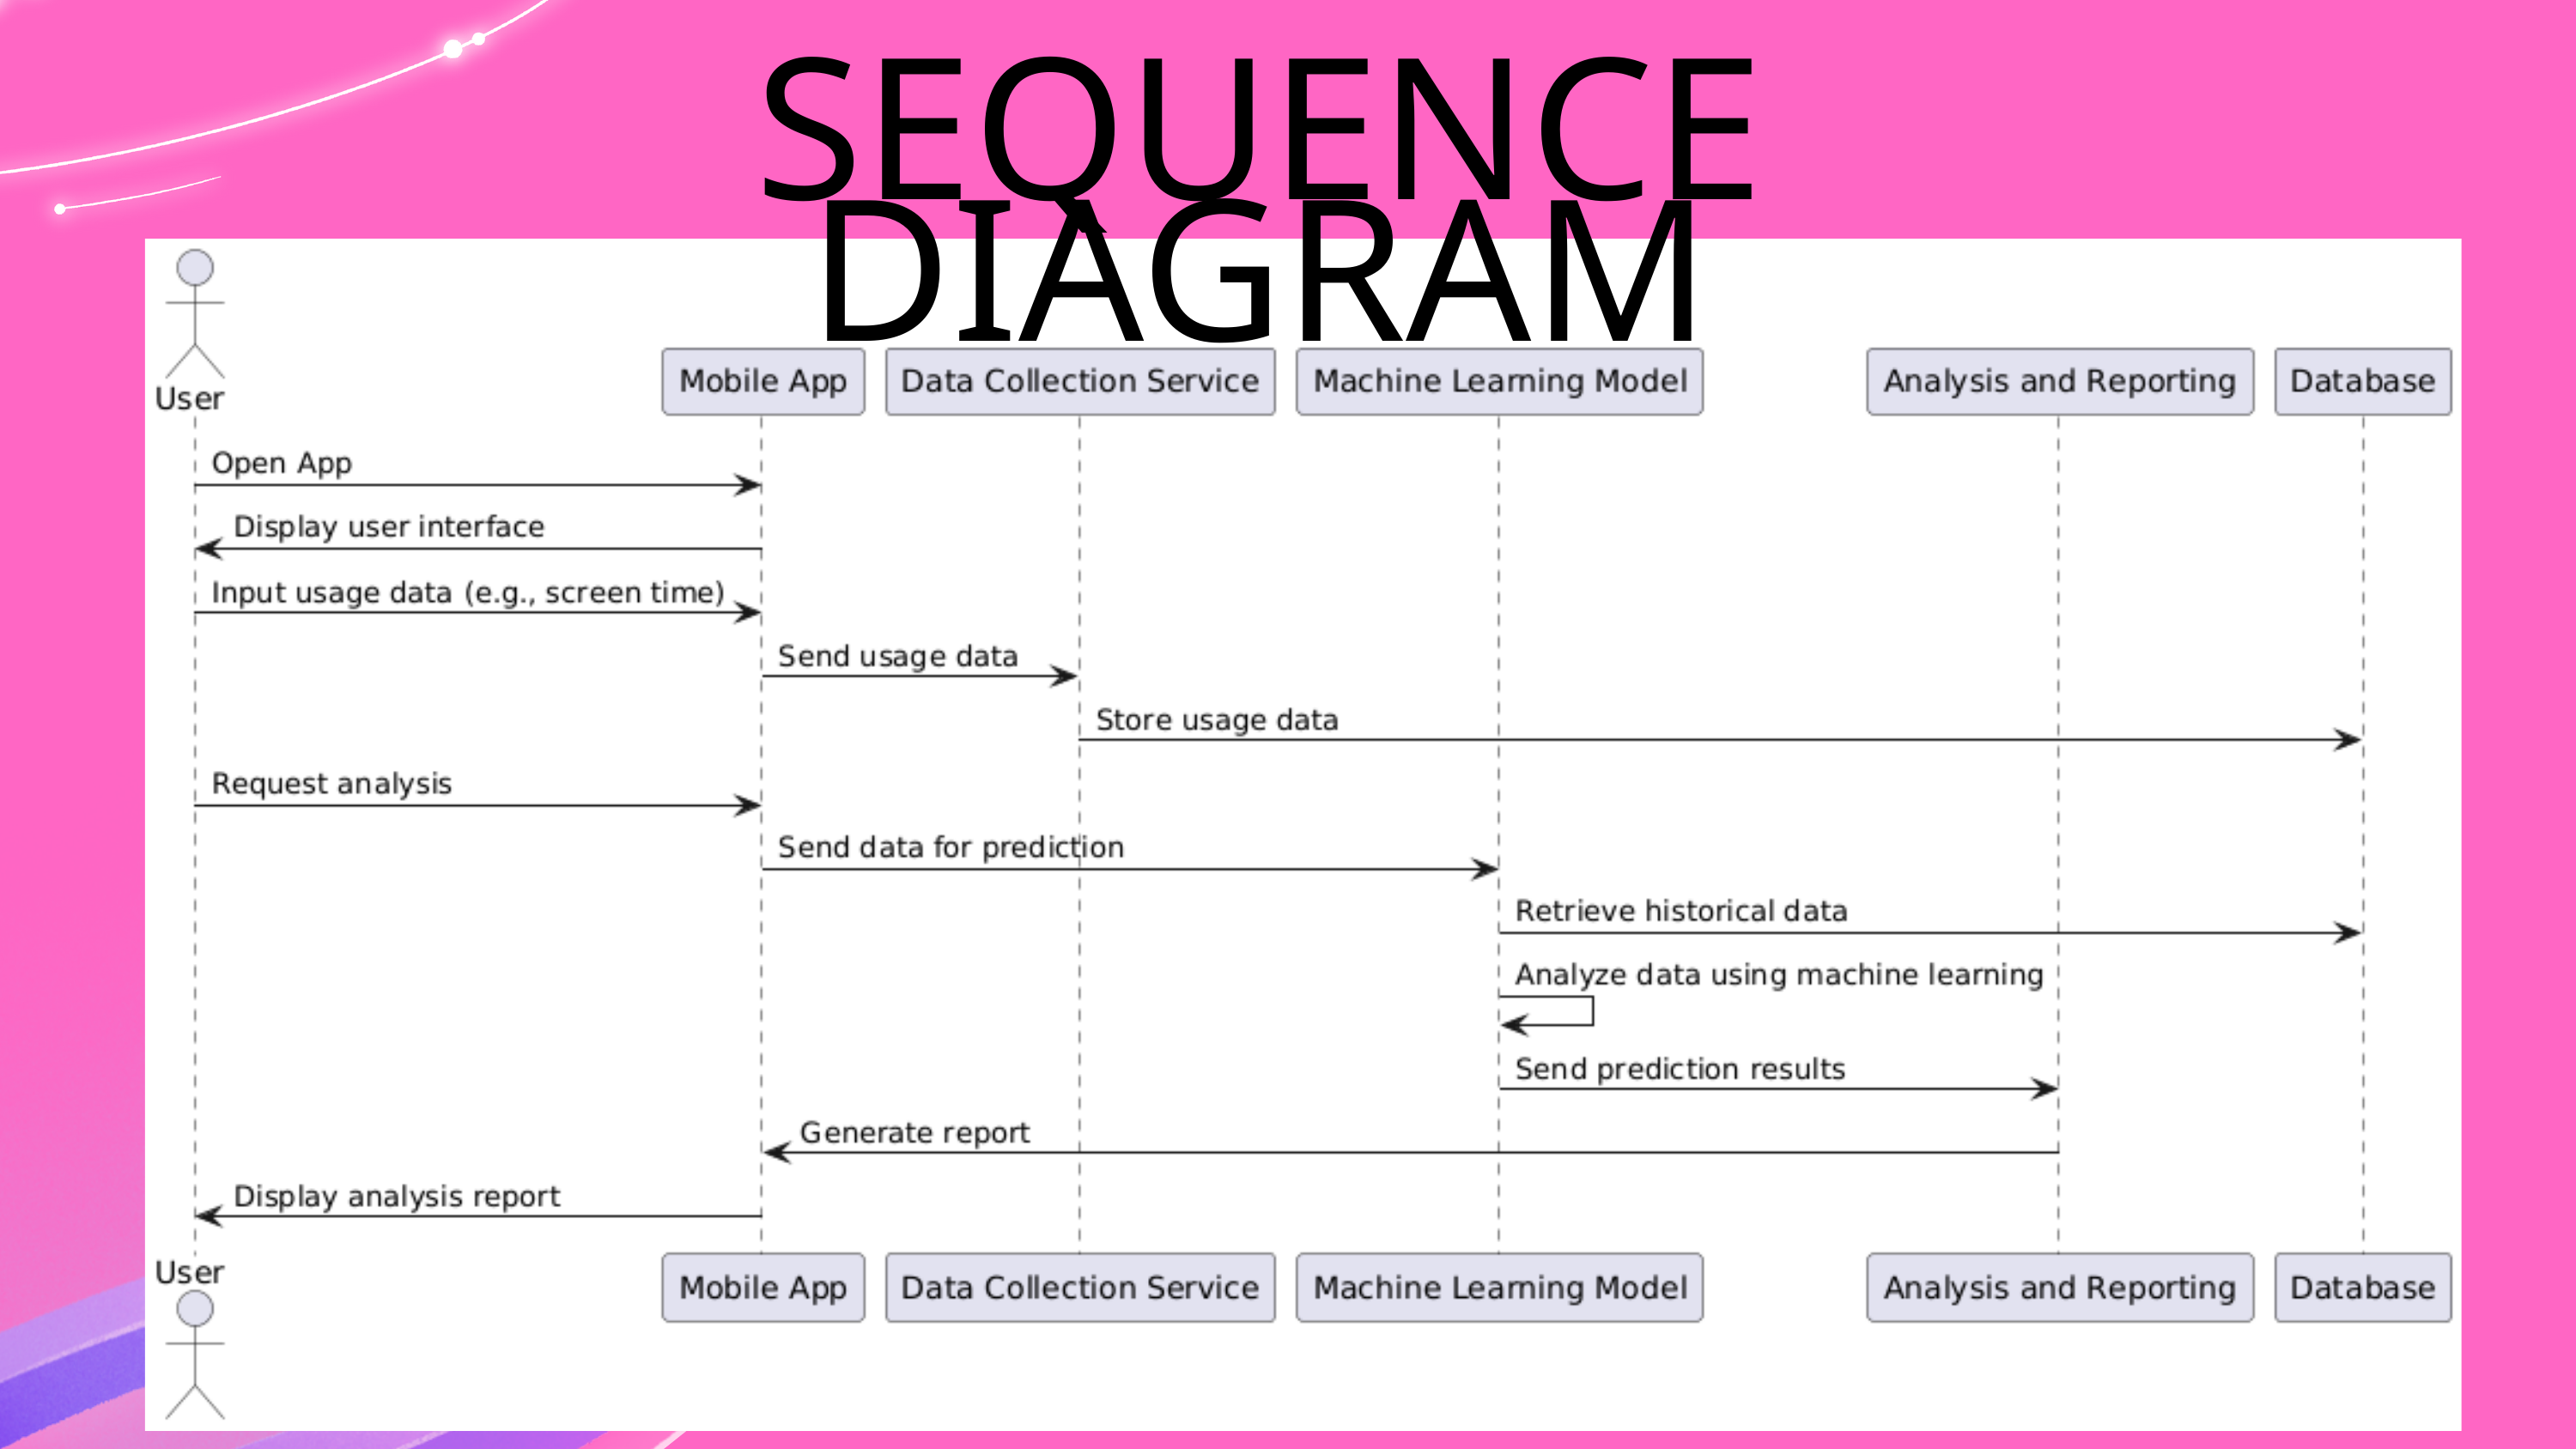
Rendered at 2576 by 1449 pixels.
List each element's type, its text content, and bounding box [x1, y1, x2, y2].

text_box [0, 0, 612, 239]
text_box [144, 239, 2462, 1431]
text_box SEQUENCE DIAGRAM [353, 96, 2166, 380]
text_box [0, 667, 687, 1449]
